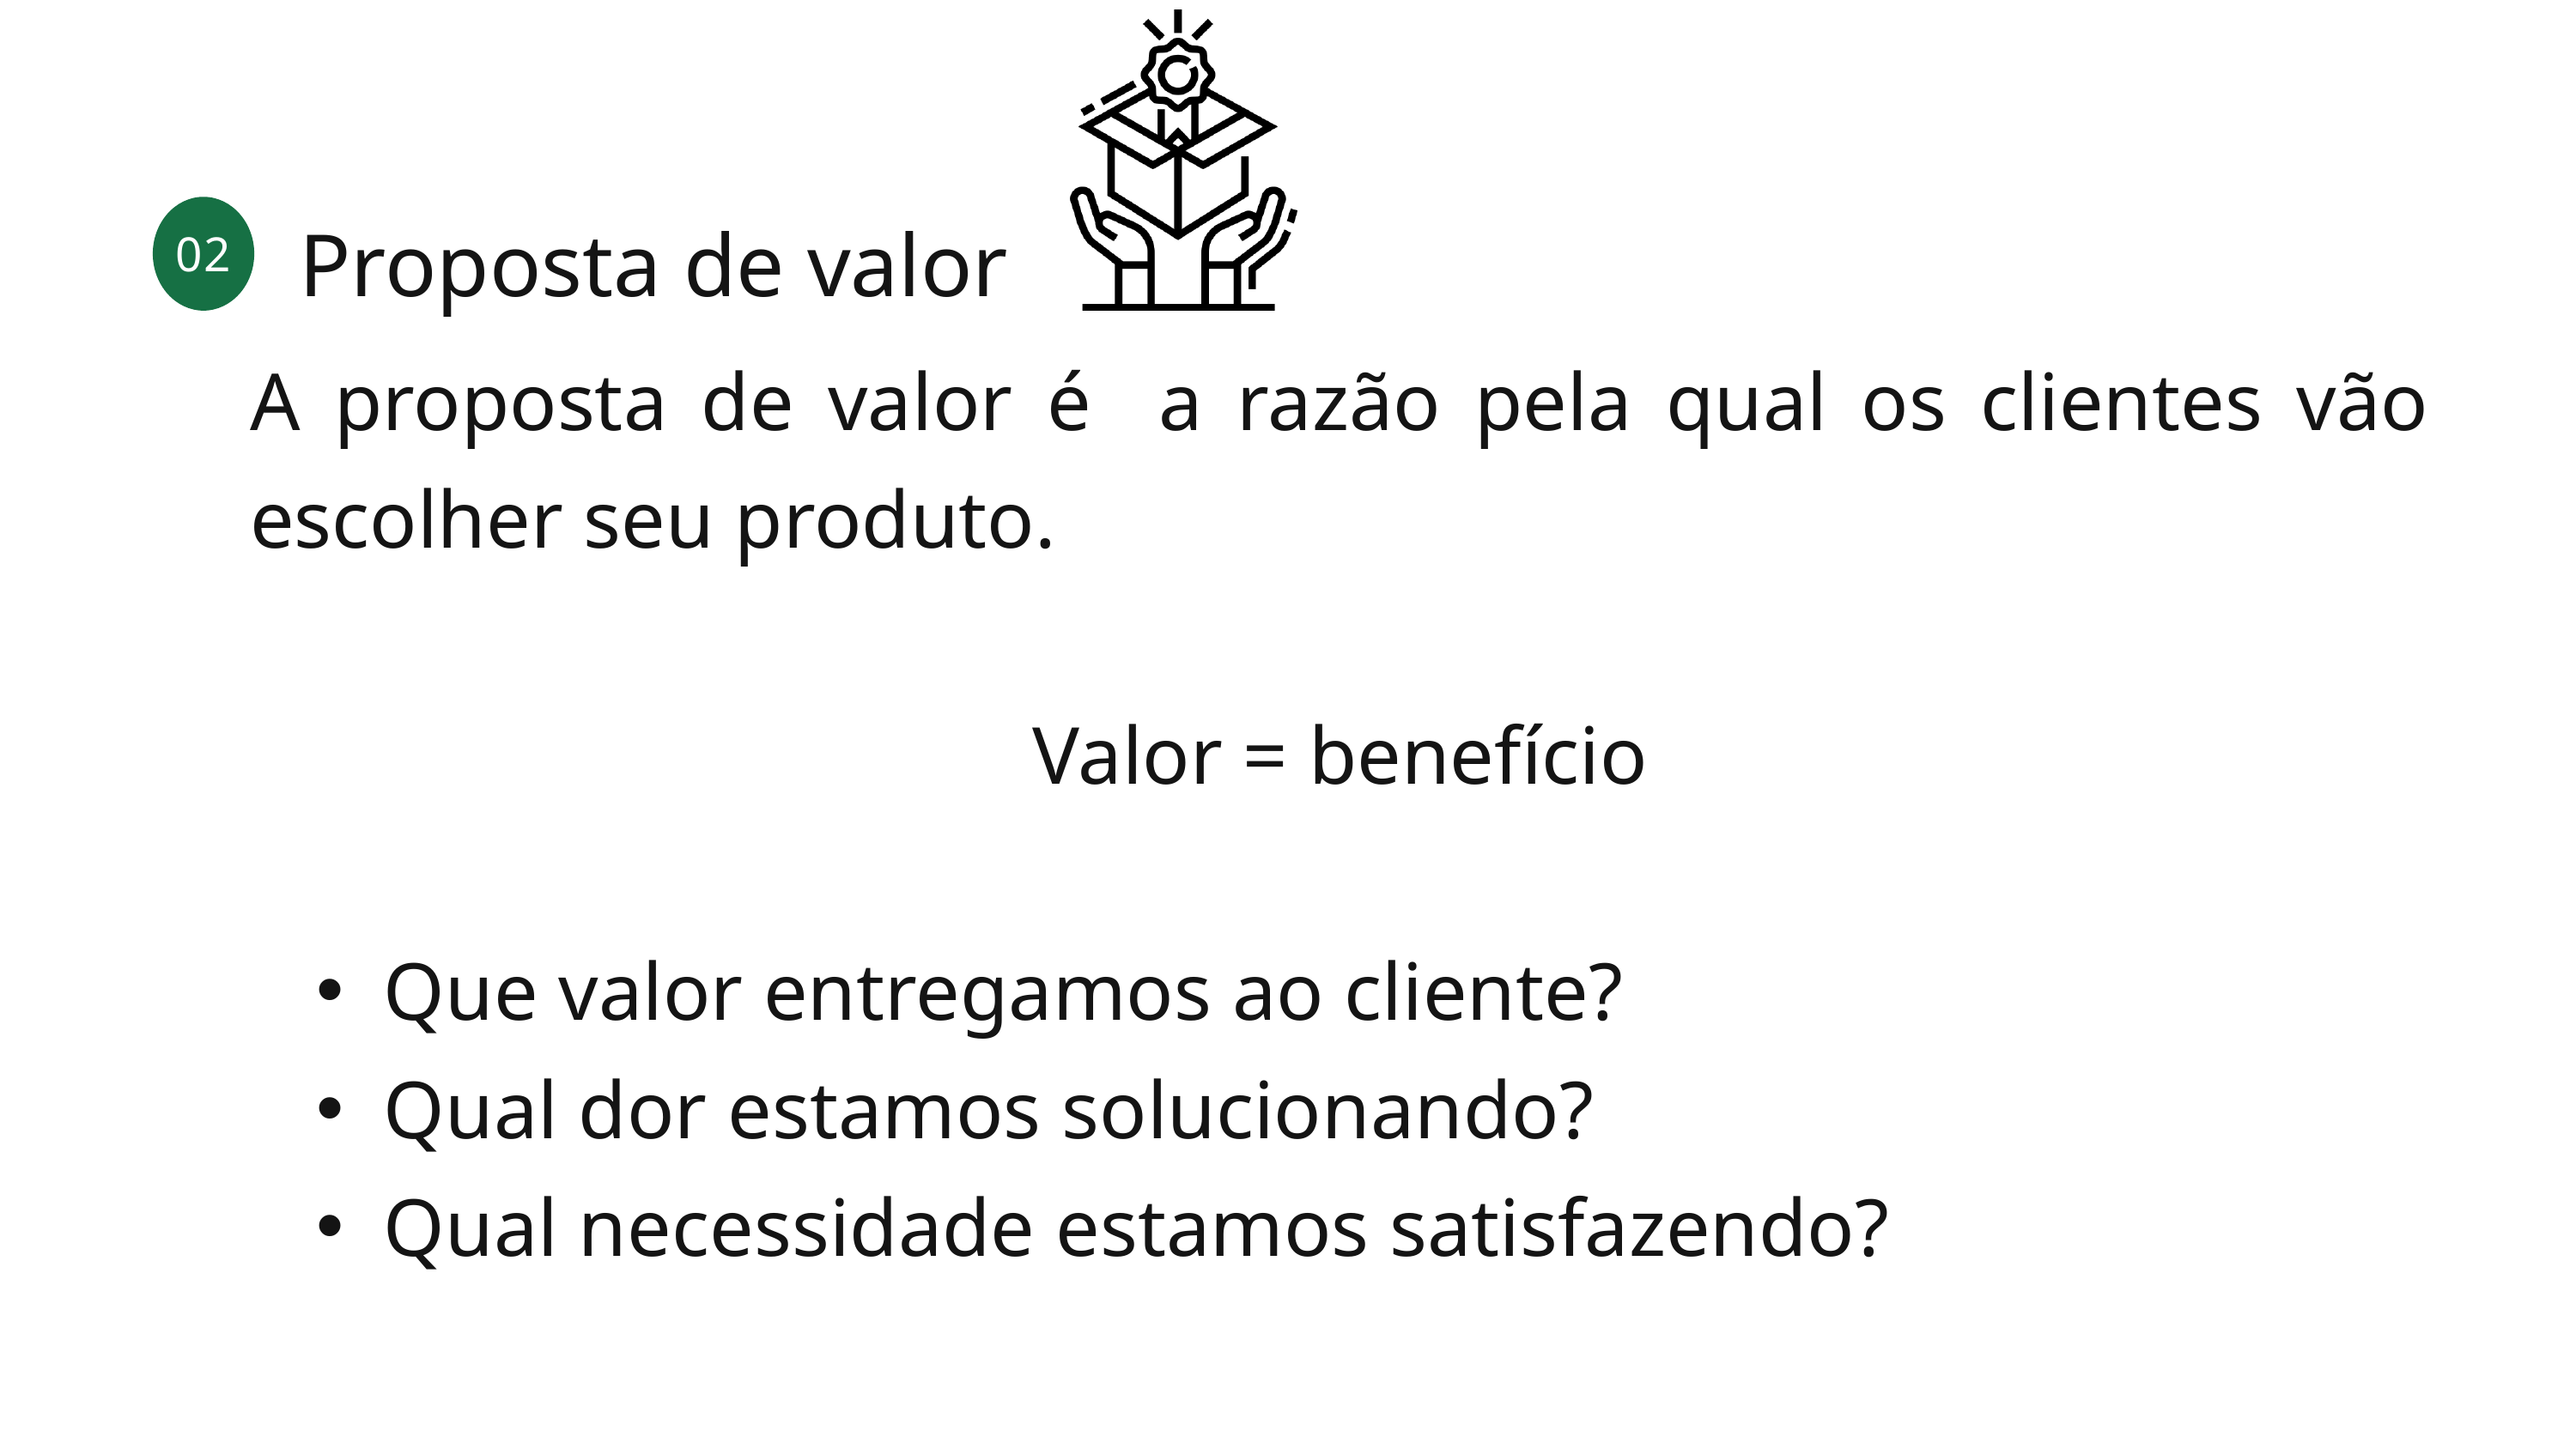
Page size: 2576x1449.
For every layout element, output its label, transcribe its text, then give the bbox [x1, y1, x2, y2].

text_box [152, 196, 255, 312]
picture [1069, 9, 1297, 312]
text_box Proposta de valor [299, 185, 1066, 314]
text_box A proposta de valor é a razão pela qual os clientes vão escolher seu produto. Valor = benefício Que valor entregamos ao cliente? Qual dor estamos solucionando? Qual necessidade estamos satisfazendo? [250, 327, 2432, 1391]
